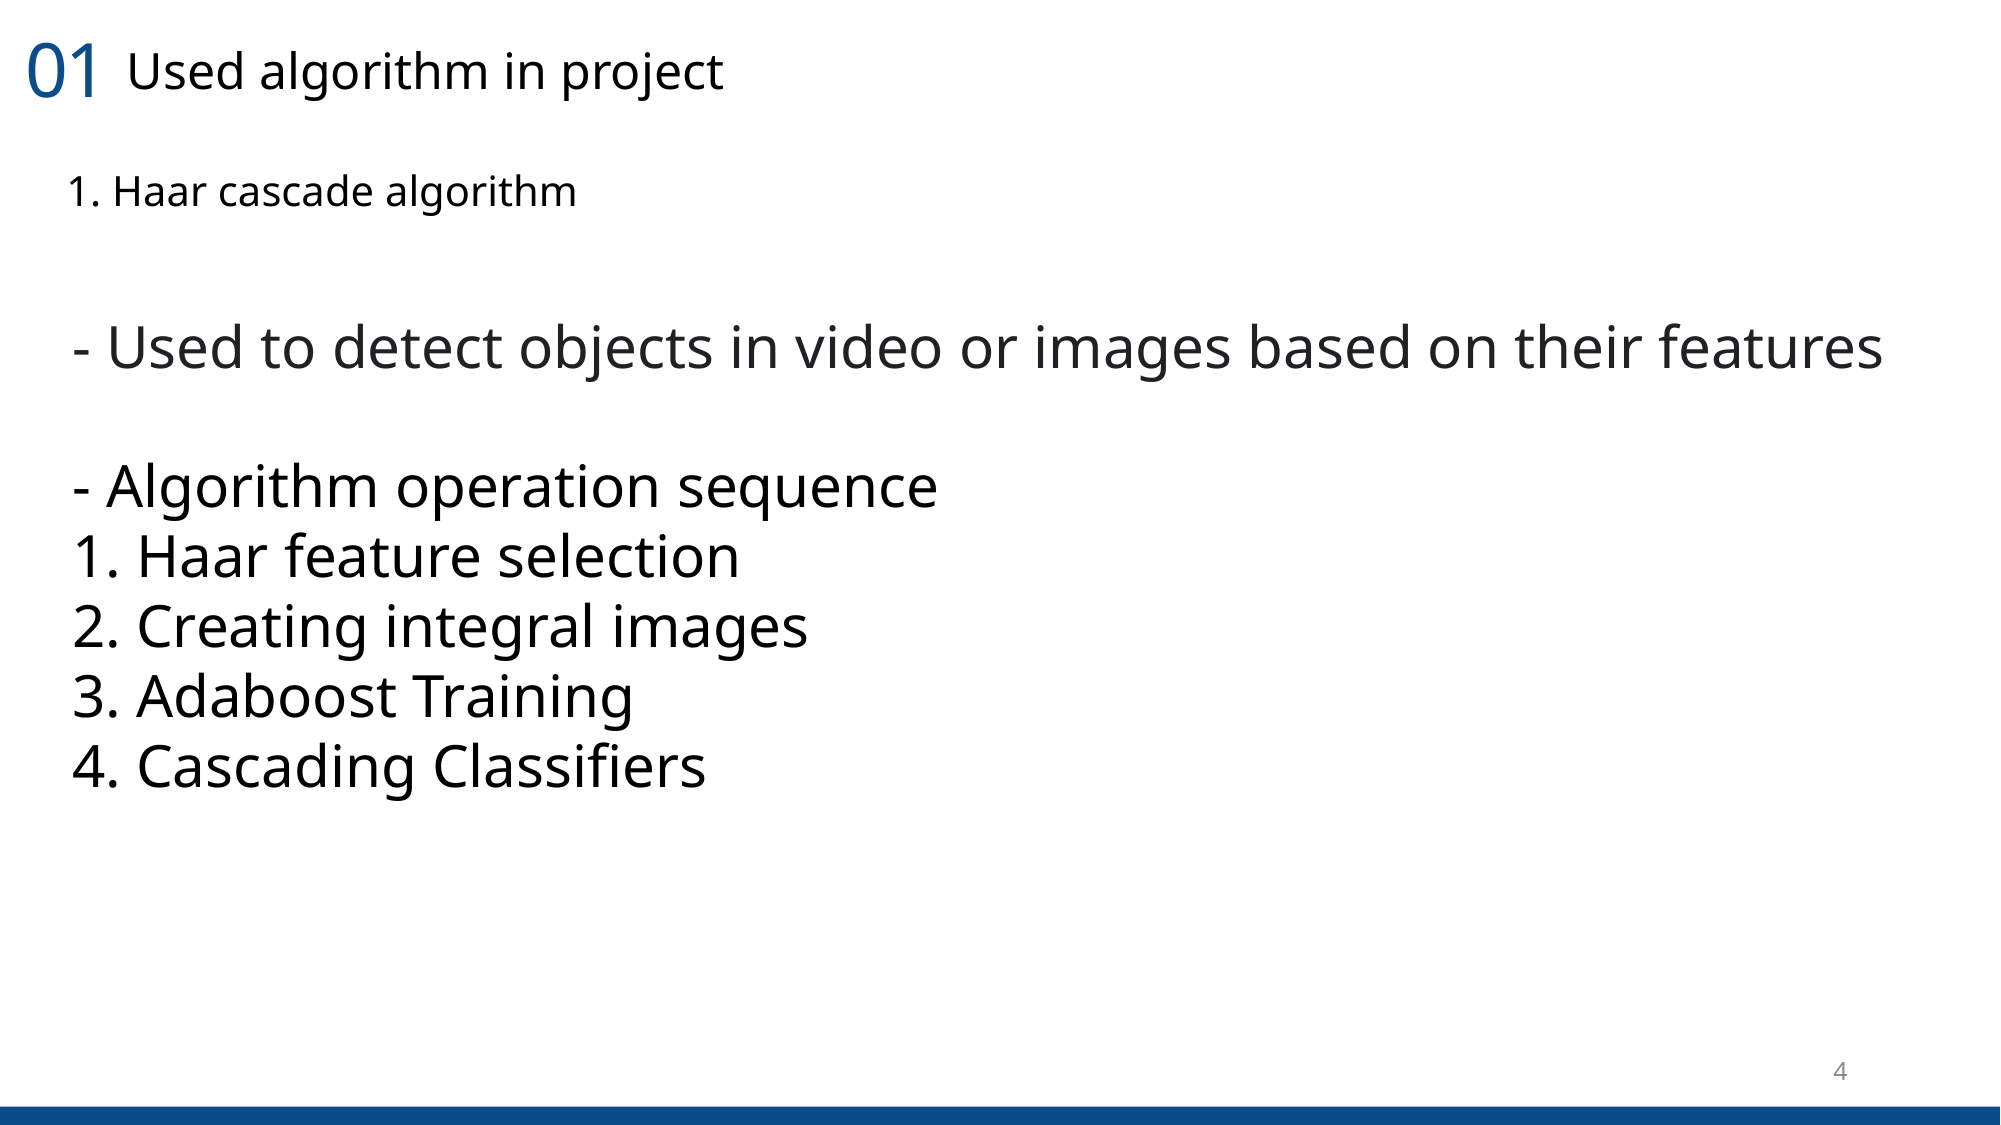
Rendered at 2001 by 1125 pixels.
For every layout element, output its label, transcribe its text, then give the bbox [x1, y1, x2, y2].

text_box [0, 1105, 2000, 1125]
text_box Used algorithm in project [112, 31, 740, 107]
slide_number 4 [1412, 1042, 1863, 1103]
text_box - Used to detect objects in video or images based on their features - Algorithm operation sequence 1. Haar feature selection 2. Creating integral images 3. Adaboost Training 4. Cascading Classifiers [57, 302, 1943, 807]
text_box 1. Haar cascade algorithm [51, 157, 593, 222]
text_box 01 [10, 15, 123, 120]
